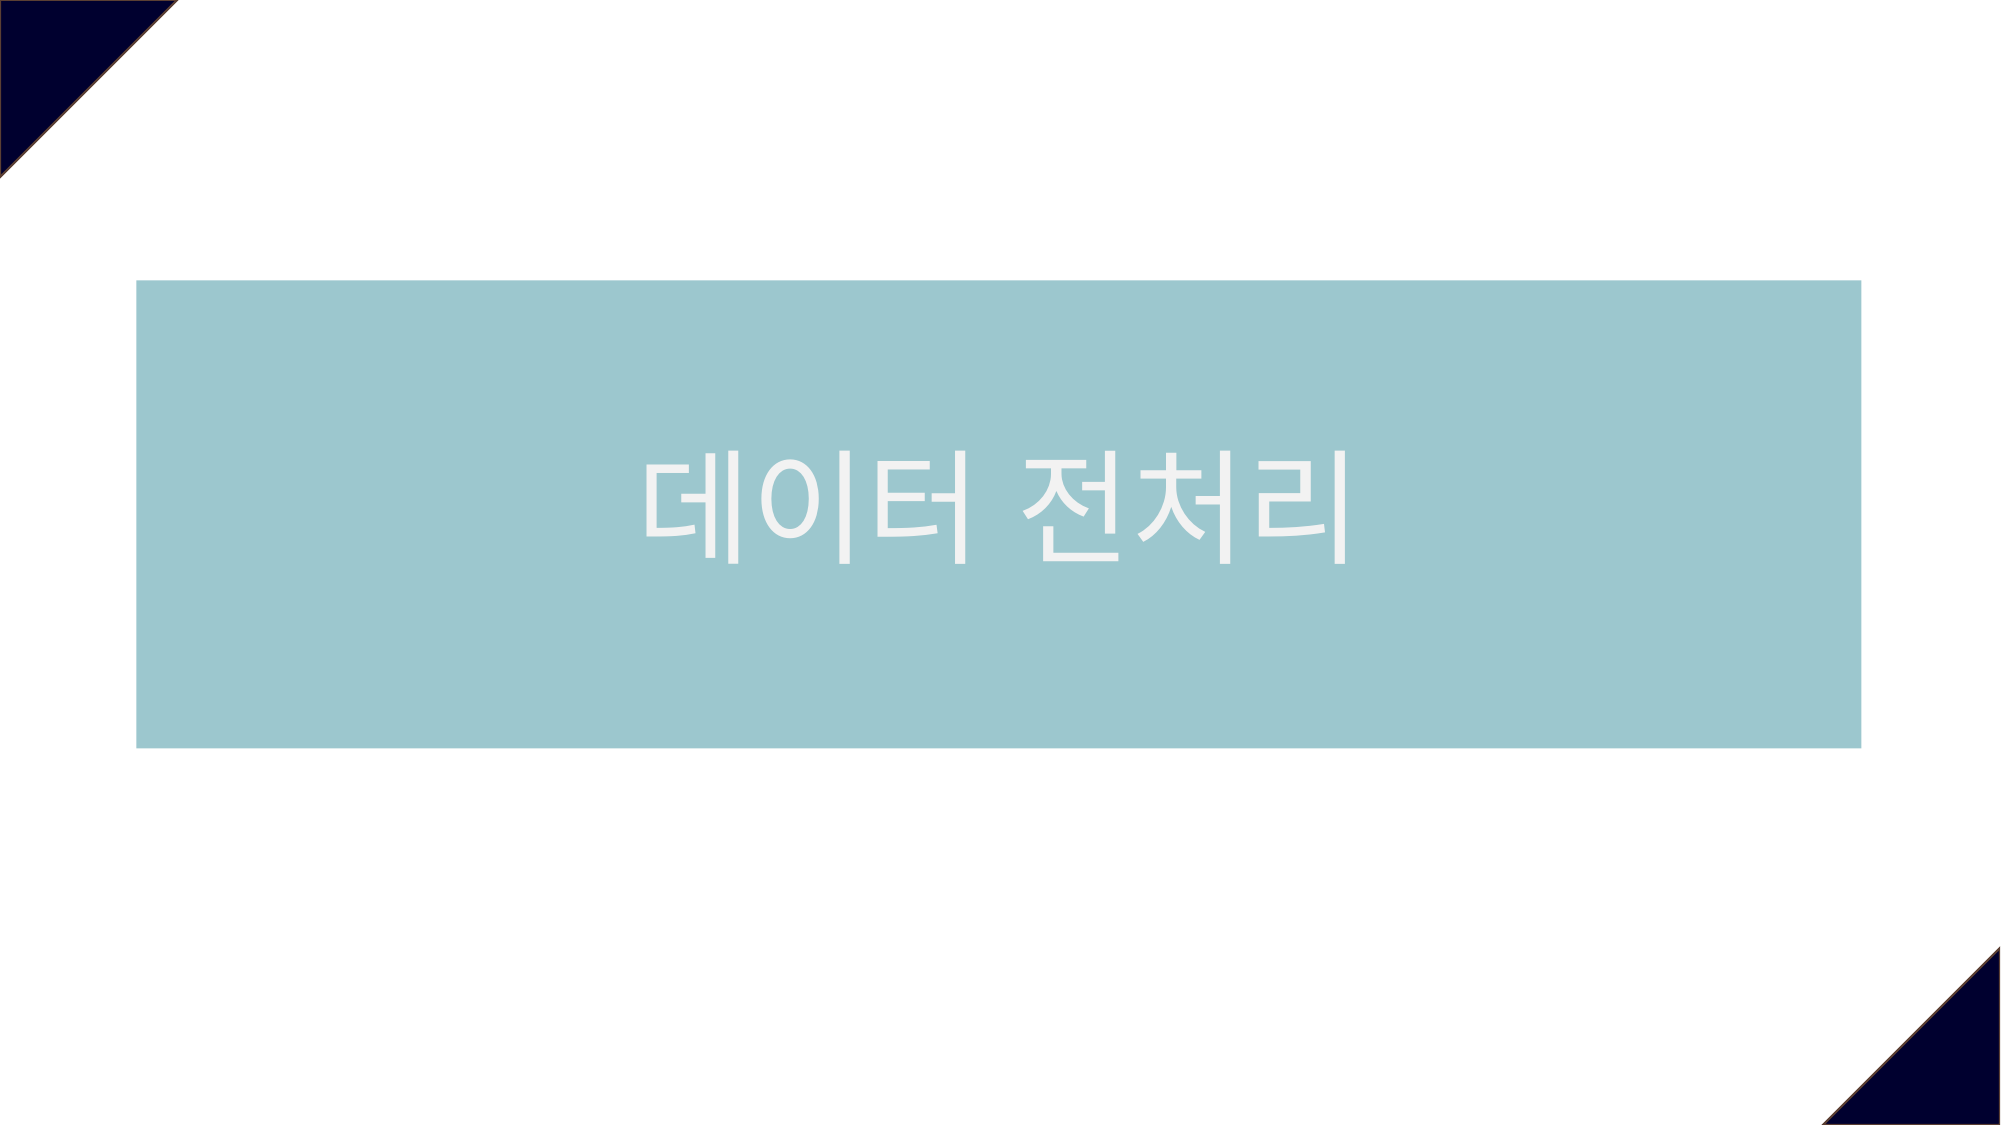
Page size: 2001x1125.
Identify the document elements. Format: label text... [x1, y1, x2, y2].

title 데이터 전처리 [136, 280, 1862, 749]
